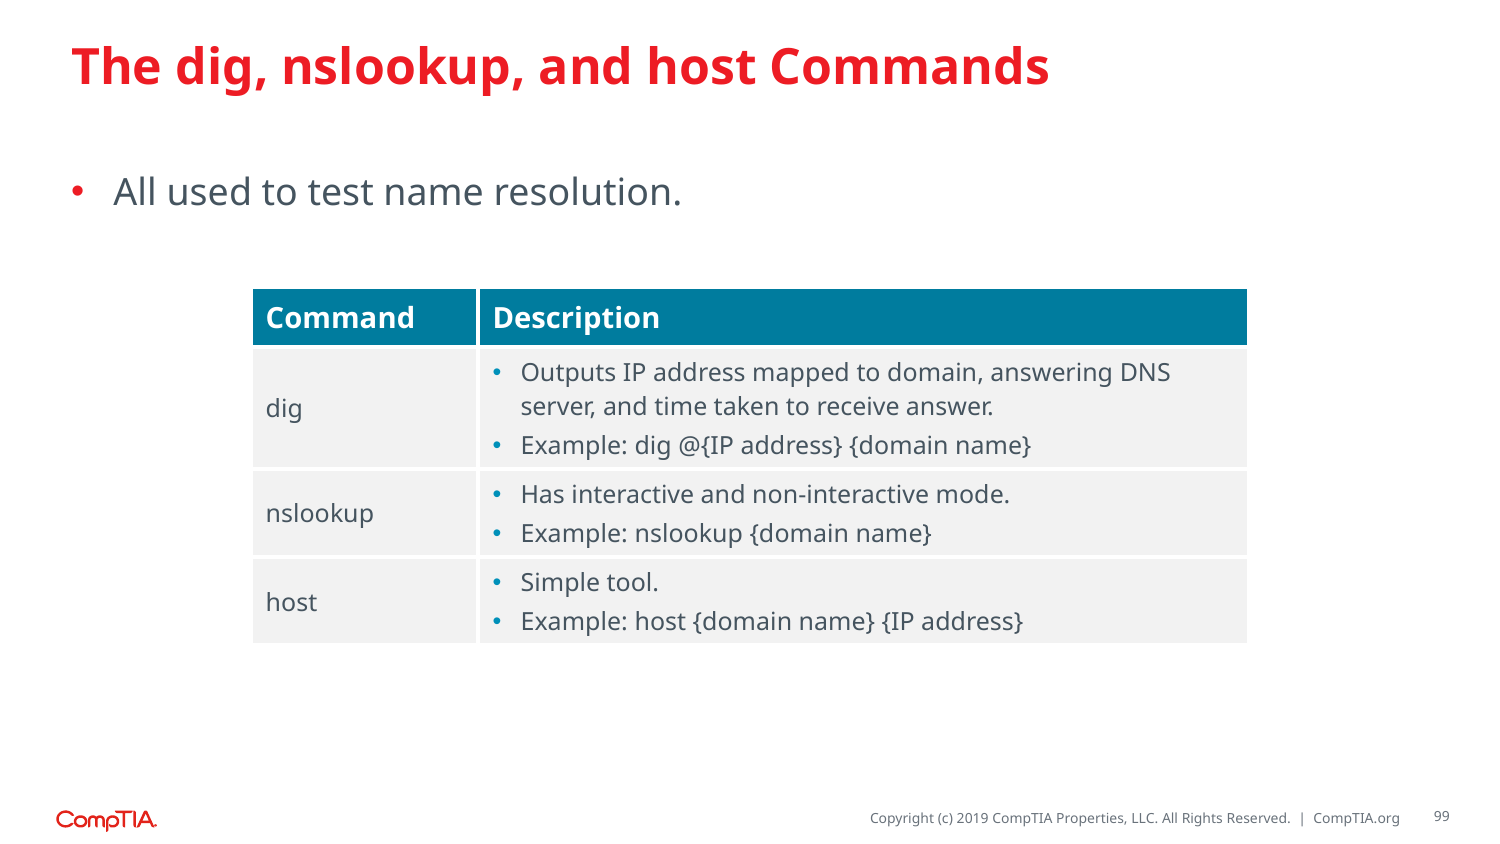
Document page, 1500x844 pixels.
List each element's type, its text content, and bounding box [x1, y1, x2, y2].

table_cell nslookup [253, 471, 476, 555]
table_cell host [253, 559, 476, 643]
title The dig, nslookup, and host Commands [56, 12, 1444, 117]
table_header Description [480, 289, 1247, 345]
table_cell dig [253, 349, 476, 467]
table_cell Has interactive and non-interactive mode. Example: nslookup {domain name} [480, 471, 1247, 555]
table_cell Simple tool. Example: host {domain name} {IP address} [480, 559, 1247, 643]
table_header Command [253, 289, 476, 345]
table_cell Outputs IP address mapped to domain, answering DNS server, and time taken to receive answer. Example: dig @{IP address} {domain name} [480, 349, 1247, 467]
slide_number 99 [1407, 800, 1450, 835]
list All used to test name resolution. [56, 160, 1444, 746]
